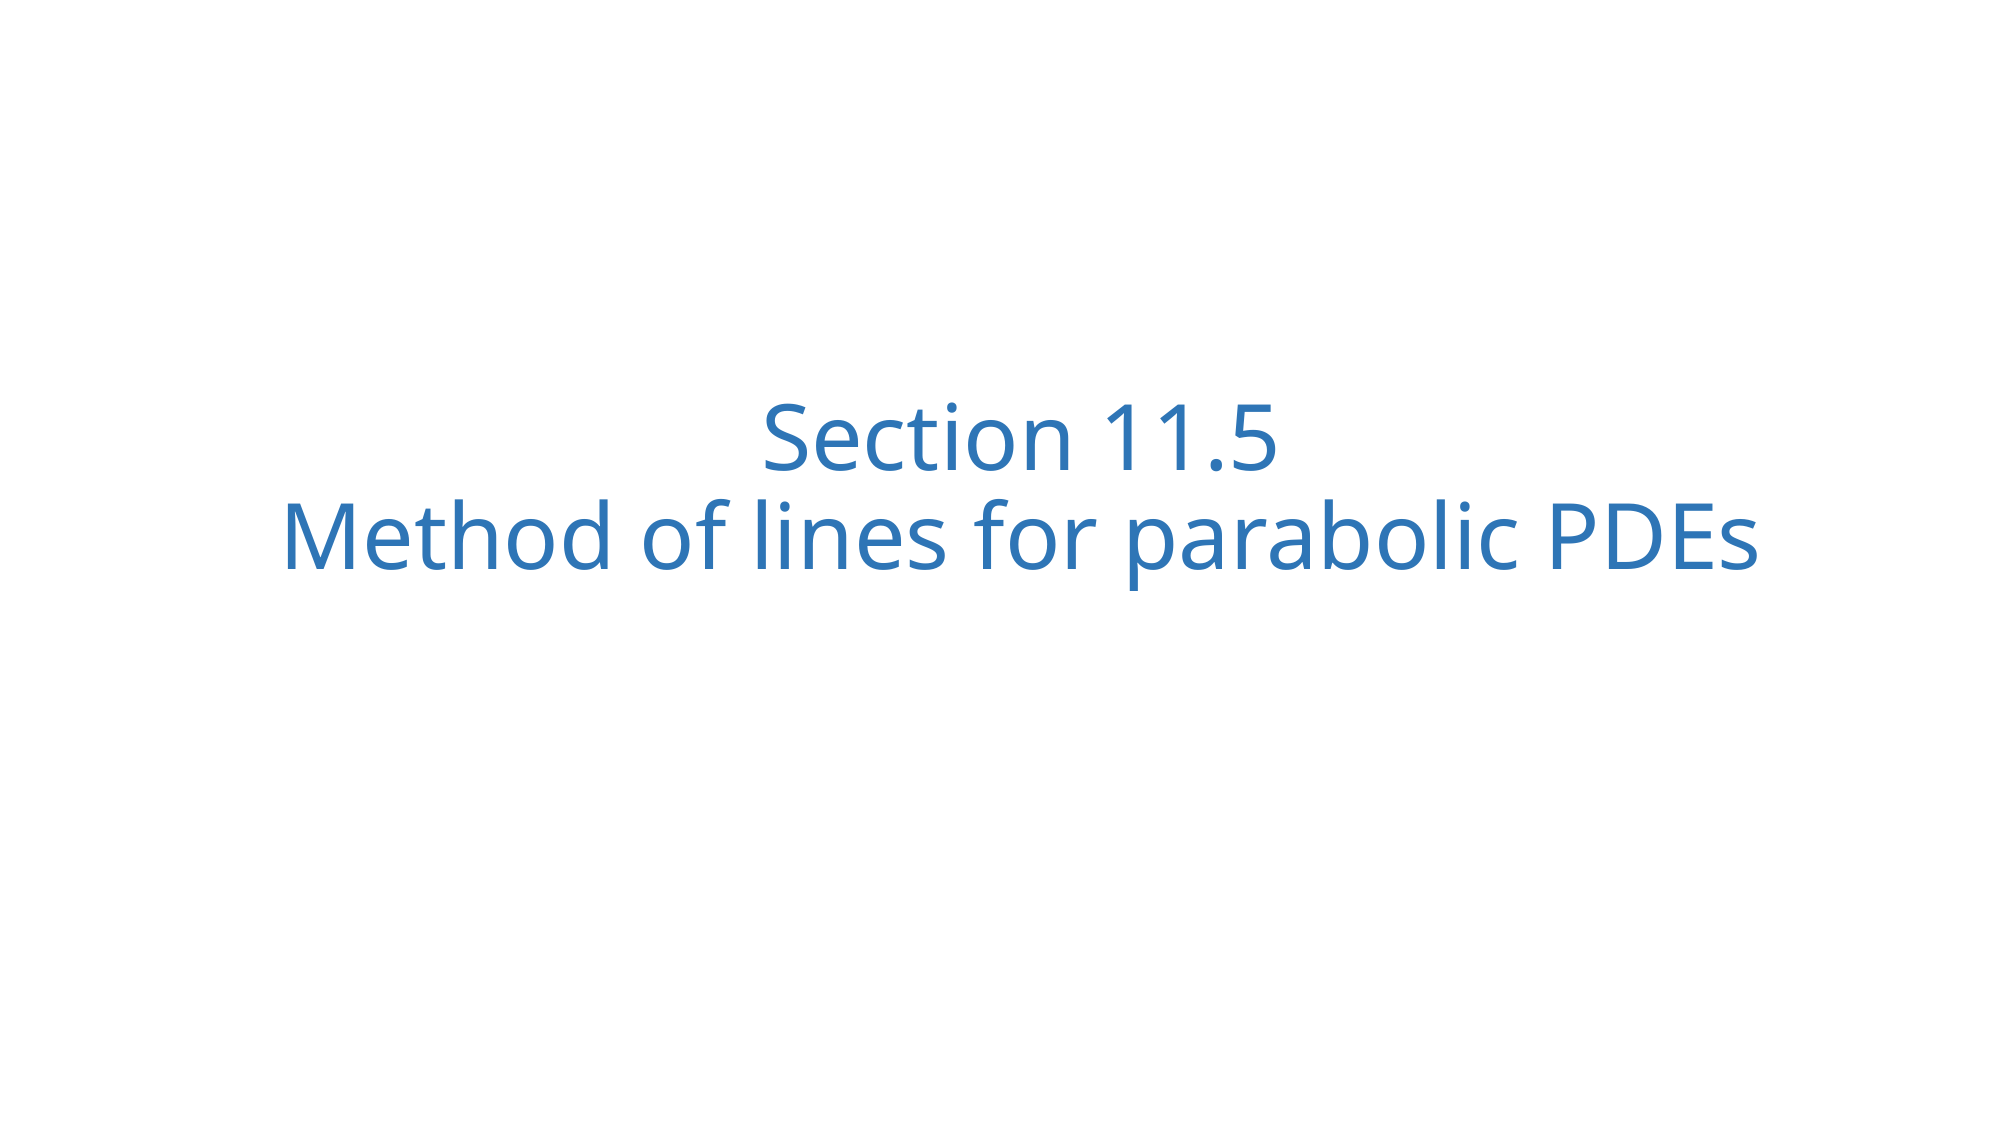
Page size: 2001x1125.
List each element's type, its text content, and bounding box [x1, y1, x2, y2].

title Section 11.5 Method of lines for parabolic PDEs [158, 307, 1884, 674]
